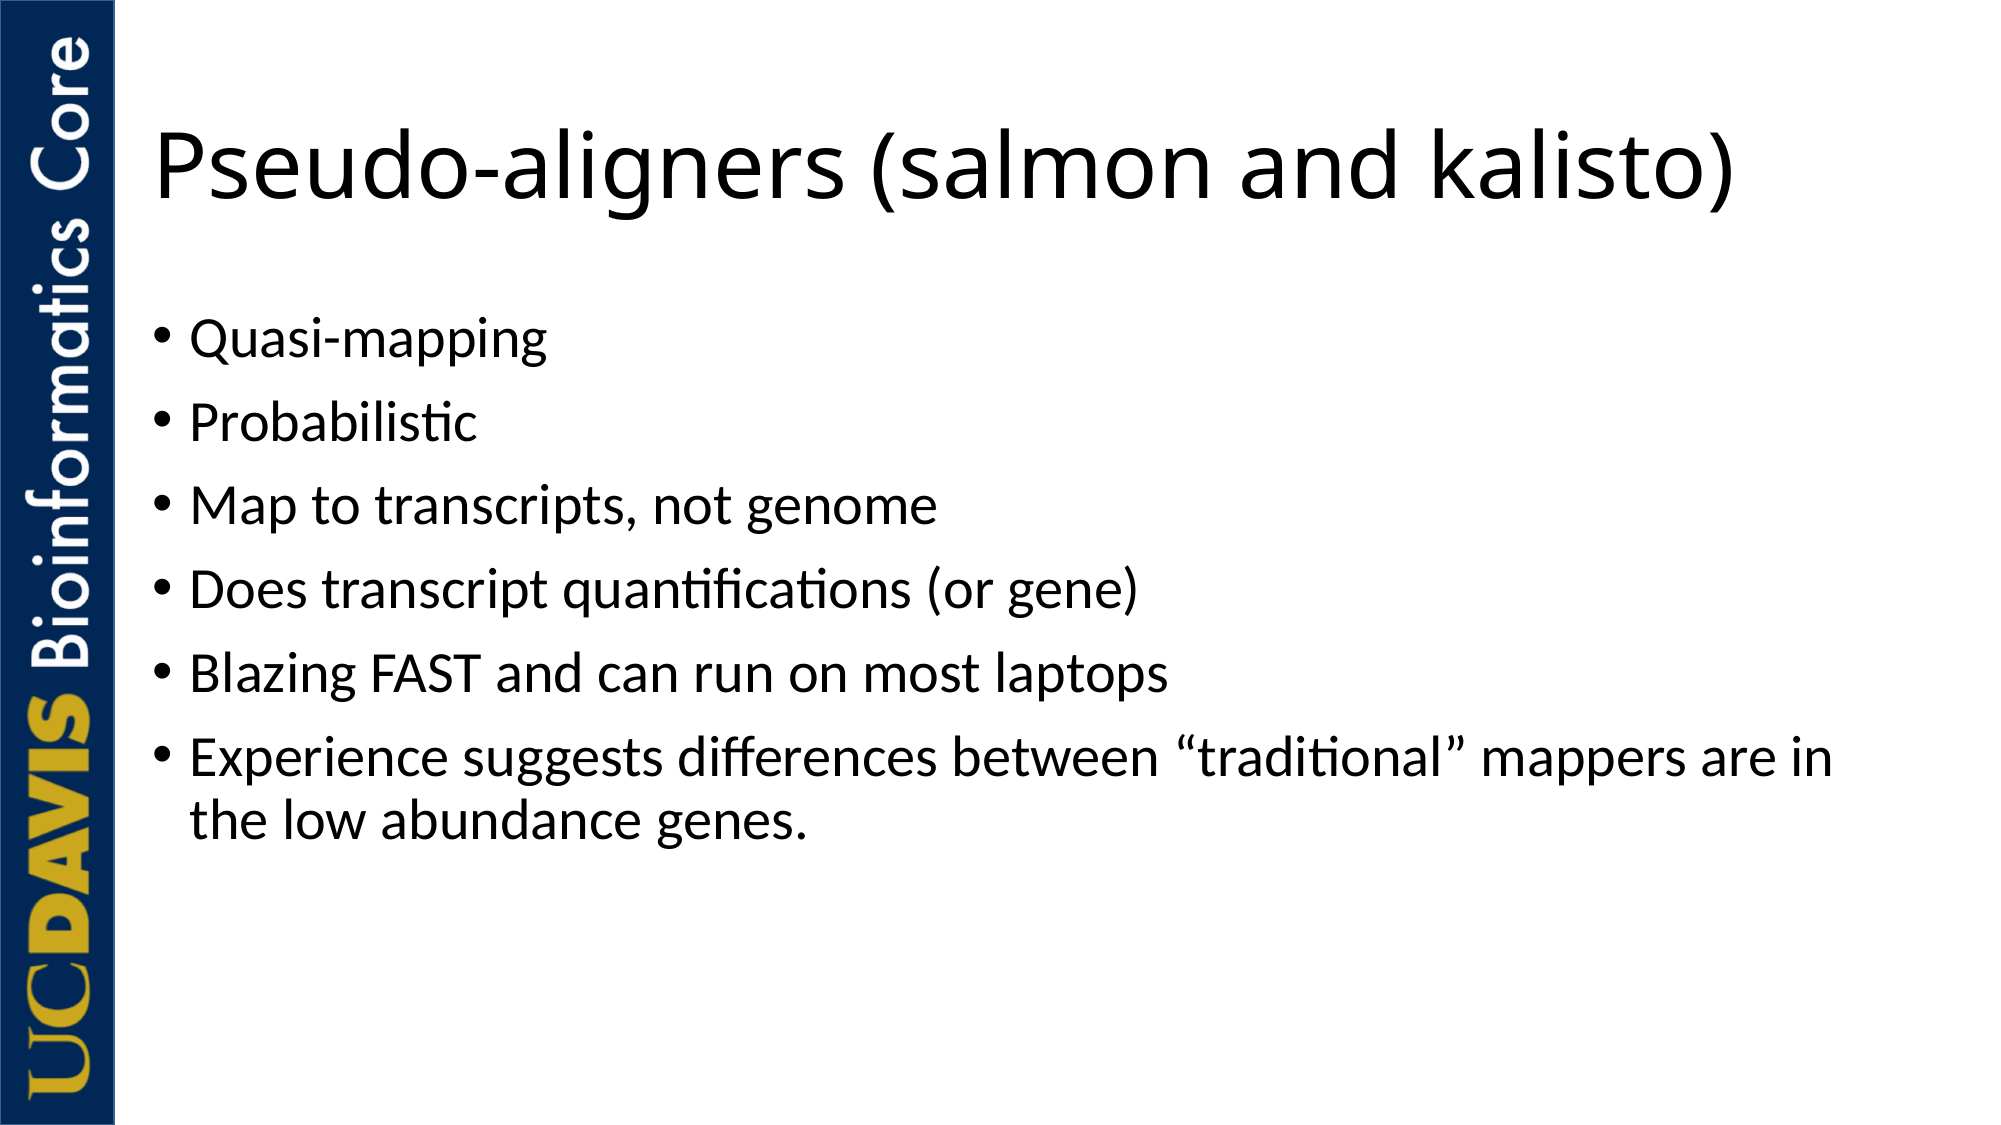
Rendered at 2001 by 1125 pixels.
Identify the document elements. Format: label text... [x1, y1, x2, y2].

title Pseudo-aligners (salmon and kalisto) [137, 59, 1863, 278]
list Quasi-mapping Probabilistic Map to transcripts, not genome Does transcript quantifications (or gene) Blazing FAST and can run on most laptops Experience suggests differences between “traditional” mappers are in the low abundance genes. [137, 299, 1863, 1014]
picture [8, 0, 112, 1121]
